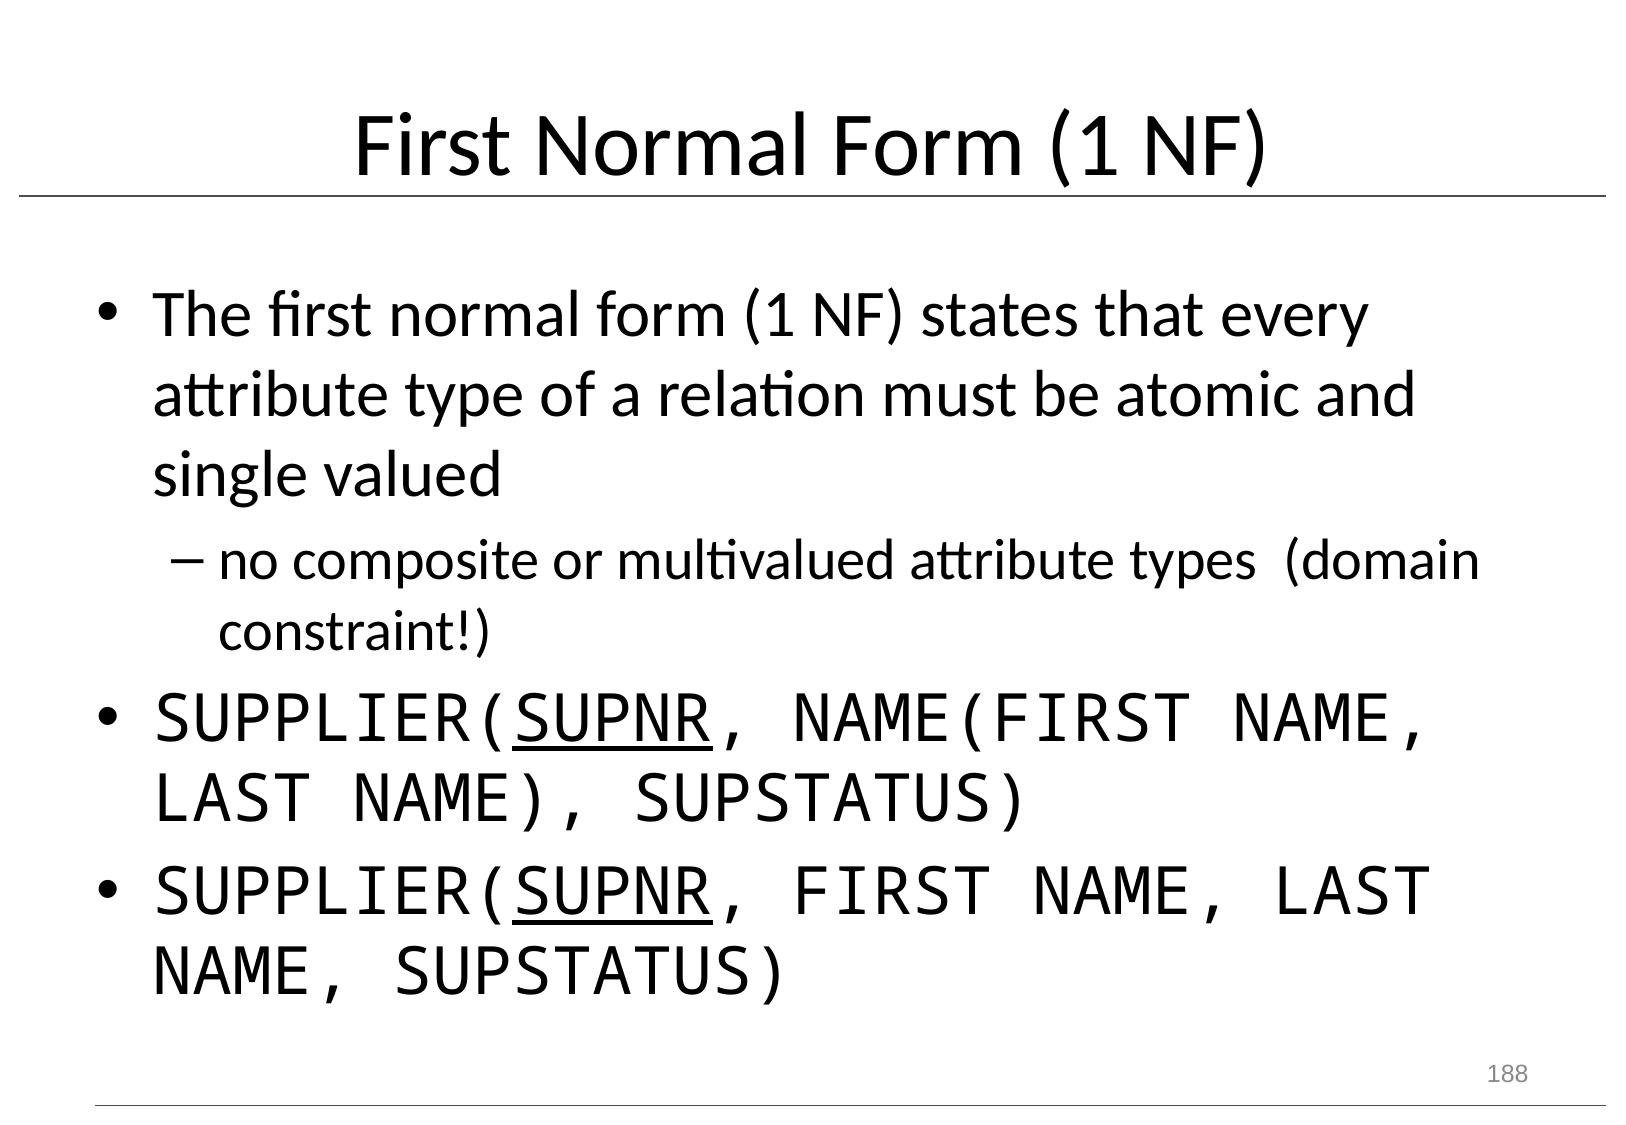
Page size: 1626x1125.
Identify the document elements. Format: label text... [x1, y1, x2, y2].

title First Normal Form (1 NF) [81, 45, 1544, 233]
slide_number 188 [1164, 1042, 1544, 1103]
list The first normal form (1 NF) states that every attribute type of a relation must be atomic and single valued no composite or multivalued attribute types (domain constraint!) SUPPLIER(SUPNR, NAME(FIRST NAME, LAST NAME), SUPSTATUS) SUPPLIER(SUPNR, FIRST NAME, LAST NAME, SUPSTATUS) [81, 262, 1544, 1005]
